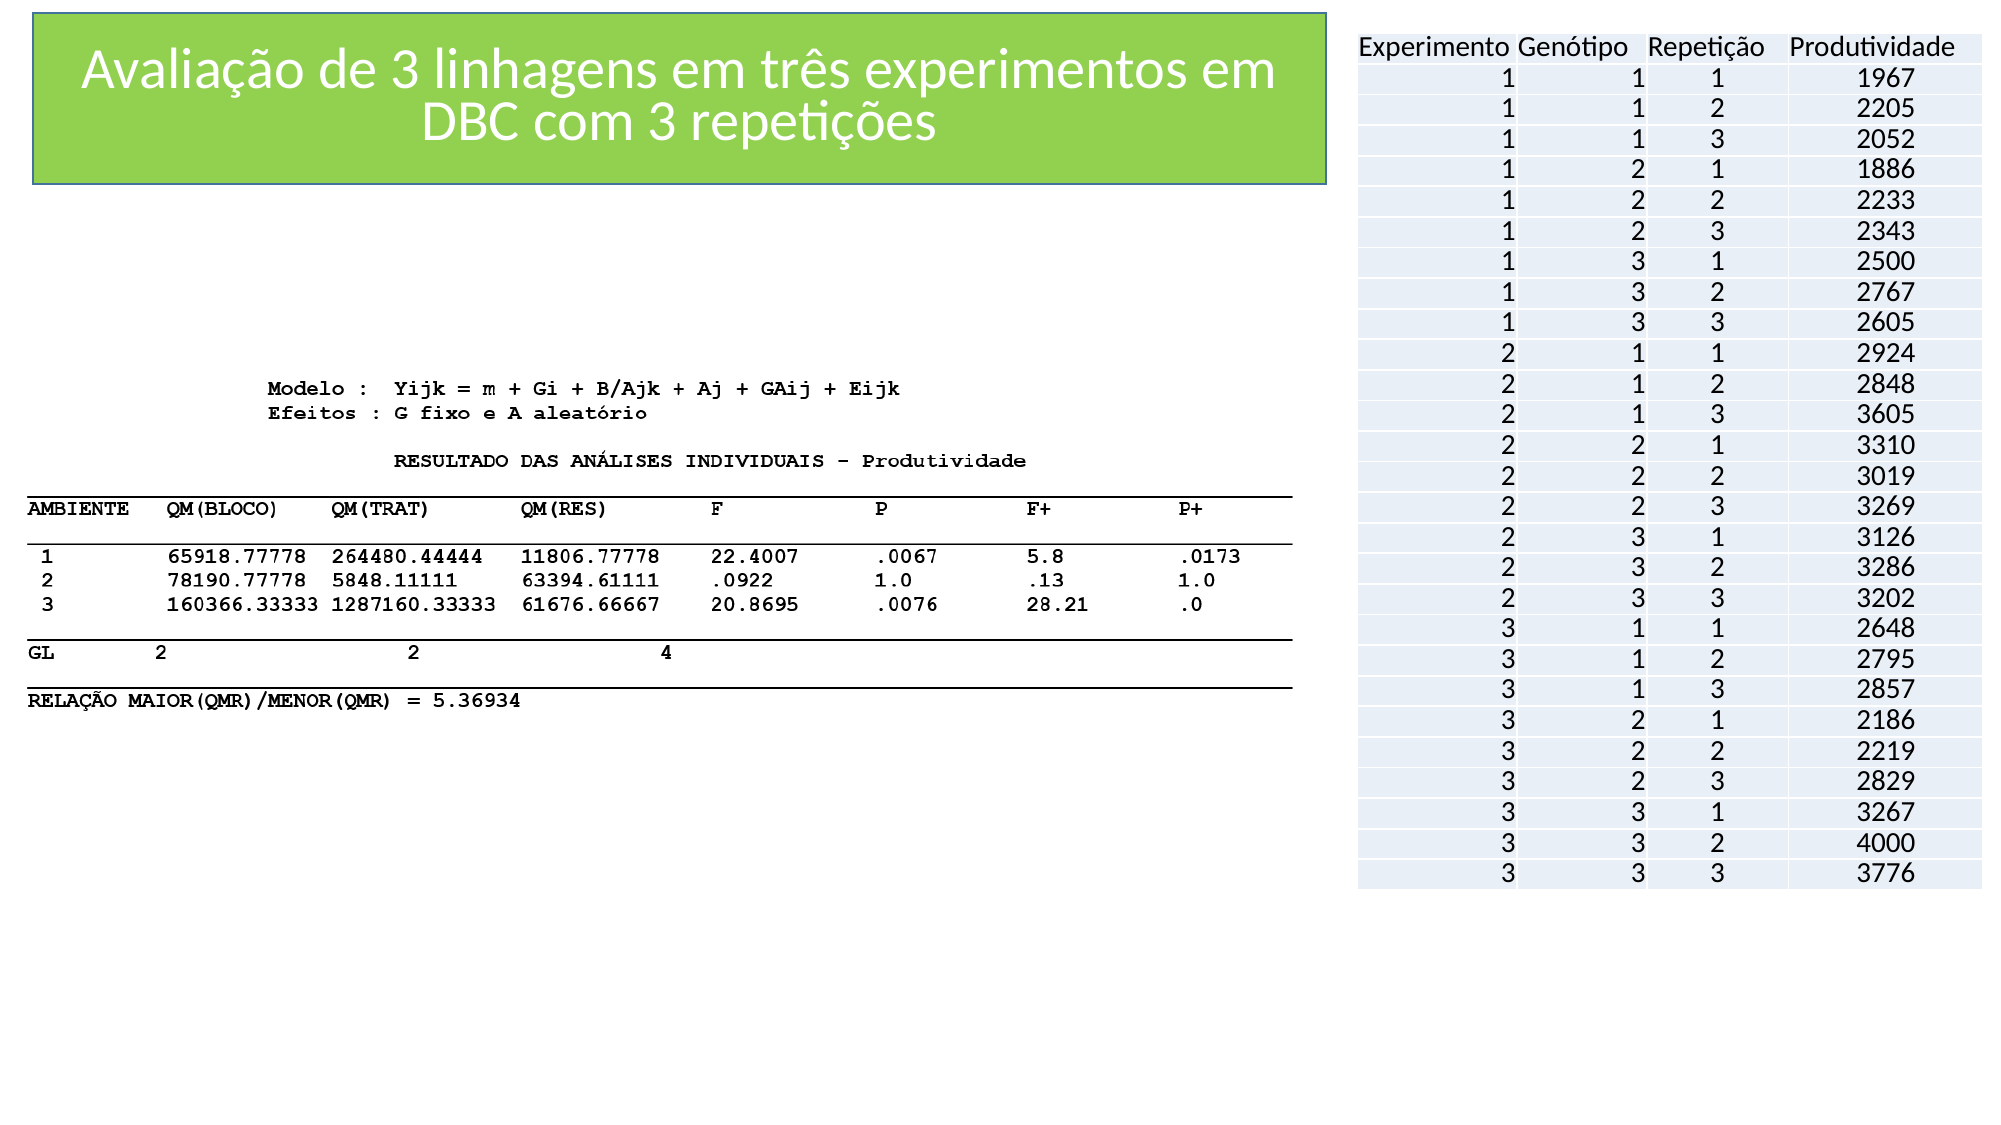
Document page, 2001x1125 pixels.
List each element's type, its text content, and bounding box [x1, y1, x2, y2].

table_cell 3 [1358, 768, 1516, 797]
table_cell 2 [1518, 462, 1646, 491]
table_cell 3 [1358, 860, 1516, 889]
table_cell 2 [1518, 738, 1646, 767]
table_cell 2 [1518, 432, 1646, 461]
table_cell 1 [1518, 371, 1646, 400]
table_cell 1 [1648, 615, 1788, 644]
table_cell 2924 [1789, 340, 1982, 369]
table_cell 3 [1648, 401, 1788, 430]
table_cell 4000 [1789, 830, 1982, 858]
table_cell 2 [1358, 401, 1516, 430]
table_cell 2 [1358, 524, 1516, 552]
table_cell 2 [1648, 646, 1788, 675]
table_cell 1 [1648, 432, 1788, 461]
table_cell 3 [1648, 585, 1788, 614]
table_cell 1 [1358, 157, 1516, 185]
table_cell 3310 [1789, 432, 1982, 461]
table_cell 2648 [1789, 615, 1982, 644]
table_cell 1 [1518, 401, 1646, 430]
table_cell 1 [1358, 187, 1516, 216]
table_cell 2052 [1789, 126, 1982, 155]
table_cell 3 [1518, 554, 1646, 583]
table_cell 1 [1518, 340, 1646, 369]
table_cell 1 [1358, 65, 1516, 94]
table_cell 1886 [1789, 157, 1982, 185]
table_cell 3 [1648, 677, 1788, 705]
table_cell 1 [1518, 95, 1646, 124]
table_cell 3 [1358, 646, 1516, 675]
table_cell 3286 [1789, 554, 1982, 583]
table_cell 3 [1358, 707, 1516, 736]
table_cell 2829 [1789, 768, 1982, 797]
table_cell 2343 [1789, 218, 1982, 247]
table_cell 2 [1648, 462, 1788, 491]
table_cell 3126 [1789, 524, 1982, 552]
table_cell 3 [1648, 218, 1788, 247]
table_header Repetição [1648, 34, 1788, 63]
table_cell 1 [1648, 157, 1788, 185]
table_cell 3 [1648, 860, 1788, 889]
table_header Genótipo [1518, 34, 1646, 63]
table_cell 2205 [1789, 95, 1982, 124]
table_cell 1 [1648, 65, 1788, 94]
table_cell 3 [1518, 830, 1646, 858]
table_cell 1 [1518, 677, 1646, 705]
table_cell 3 [1518, 279, 1646, 308]
table_cell 3 [1518, 585, 1646, 614]
table_cell 1 [1648, 707, 1788, 736]
table_cell 1 [1648, 799, 1788, 828]
text_box Avaliação de 3 linhagens em três experimentos em DBC com 3 repetições [32, 12, 1327, 185]
table_cell 1967 [1789, 65, 1982, 94]
table_cell 3776 [1789, 860, 1982, 889]
table_cell 2 [1518, 768, 1646, 797]
table_cell 2 [1518, 157, 1646, 185]
table_cell 1 [1648, 340, 1788, 369]
table_cell 3 [1358, 830, 1516, 858]
table_cell 2605 [1789, 310, 1982, 338]
table_cell 1 [1358, 248, 1516, 277]
table_cell 3 [1358, 738, 1516, 767]
table_cell 2767 [1789, 279, 1982, 308]
table_cell 2 [1648, 187, 1788, 216]
table_cell 2 [1358, 554, 1516, 583]
table_cell 3267 [1789, 799, 1982, 828]
table_cell 3 [1518, 310, 1646, 338]
table_cell 2 [1358, 340, 1516, 369]
table_cell 3 [1518, 524, 1646, 552]
table_cell 3 [1358, 615, 1516, 644]
table_cell 3 [1648, 768, 1788, 797]
table_header Produtividade [1789, 34, 1982, 63]
table_cell 2233 [1789, 187, 1982, 216]
table_header Experimento [1358, 34, 1516, 63]
table_cell 1 [1518, 615, 1646, 644]
table_cell 2 [1358, 432, 1516, 461]
table_cell 2848 [1789, 371, 1982, 400]
table_cell 2 [1648, 738, 1788, 767]
table_cell 1 [1518, 646, 1646, 675]
table_cell 2219 [1789, 738, 1982, 767]
table_cell 2 [1358, 371, 1516, 400]
table_cell 1 [1358, 279, 1516, 308]
table_cell 1 [1518, 65, 1646, 94]
table_cell 3 [1518, 799, 1646, 828]
table_cell 1 [1518, 126, 1646, 155]
table_cell 3019 [1789, 462, 1982, 491]
table_cell 2795 [1789, 646, 1982, 675]
table_cell 3269 [1789, 493, 1982, 522]
table_cell 2 [1648, 830, 1788, 858]
table_cell 1 [1358, 95, 1516, 124]
table_cell 3 [1648, 493, 1788, 522]
table_cell 1 [1648, 248, 1788, 277]
table_cell 2 [1518, 218, 1646, 247]
table_cell 2186 [1789, 707, 1982, 736]
table_cell 2 [1648, 371, 1788, 400]
table_cell 3 [1518, 860, 1646, 889]
table_cell 2857 [1789, 677, 1982, 705]
table_cell 2 [1648, 279, 1788, 308]
table_cell 2 [1358, 462, 1516, 491]
table_cell 2 [1648, 95, 1788, 124]
picture [19, 374, 1299, 714]
table_cell 3 [1648, 310, 1788, 338]
table_cell 2 [1518, 707, 1646, 736]
table_cell 2 [1648, 554, 1788, 583]
table_cell 2 [1518, 187, 1646, 216]
table_cell 1 [1358, 310, 1516, 338]
table_cell 1 [1358, 218, 1516, 247]
table_cell 3202 [1789, 585, 1982, 614]
table_cell 2500 [1789, 248, 1982, 277]
table_cell 2 [1358, 493, 1516, 522]
table_cell 1 [1648, 524, 1788, 552]
table_cell 3605 [1789, 401, 1982, 430]
table_cell 1 [1358, 126, 1516, 155]
table_cell 3 [1358, 799, 1516, 828]
table_cell 3 [1648, 126, 1788, 155]
table_cell 3 [1518, 248, 1646, 277]
table_cell 3 [1358, 677, 1516, 705]
table_cell 2 [1518, 493, 1646, 522]
table_cell 2 [1358, 585, 1516, 614]
